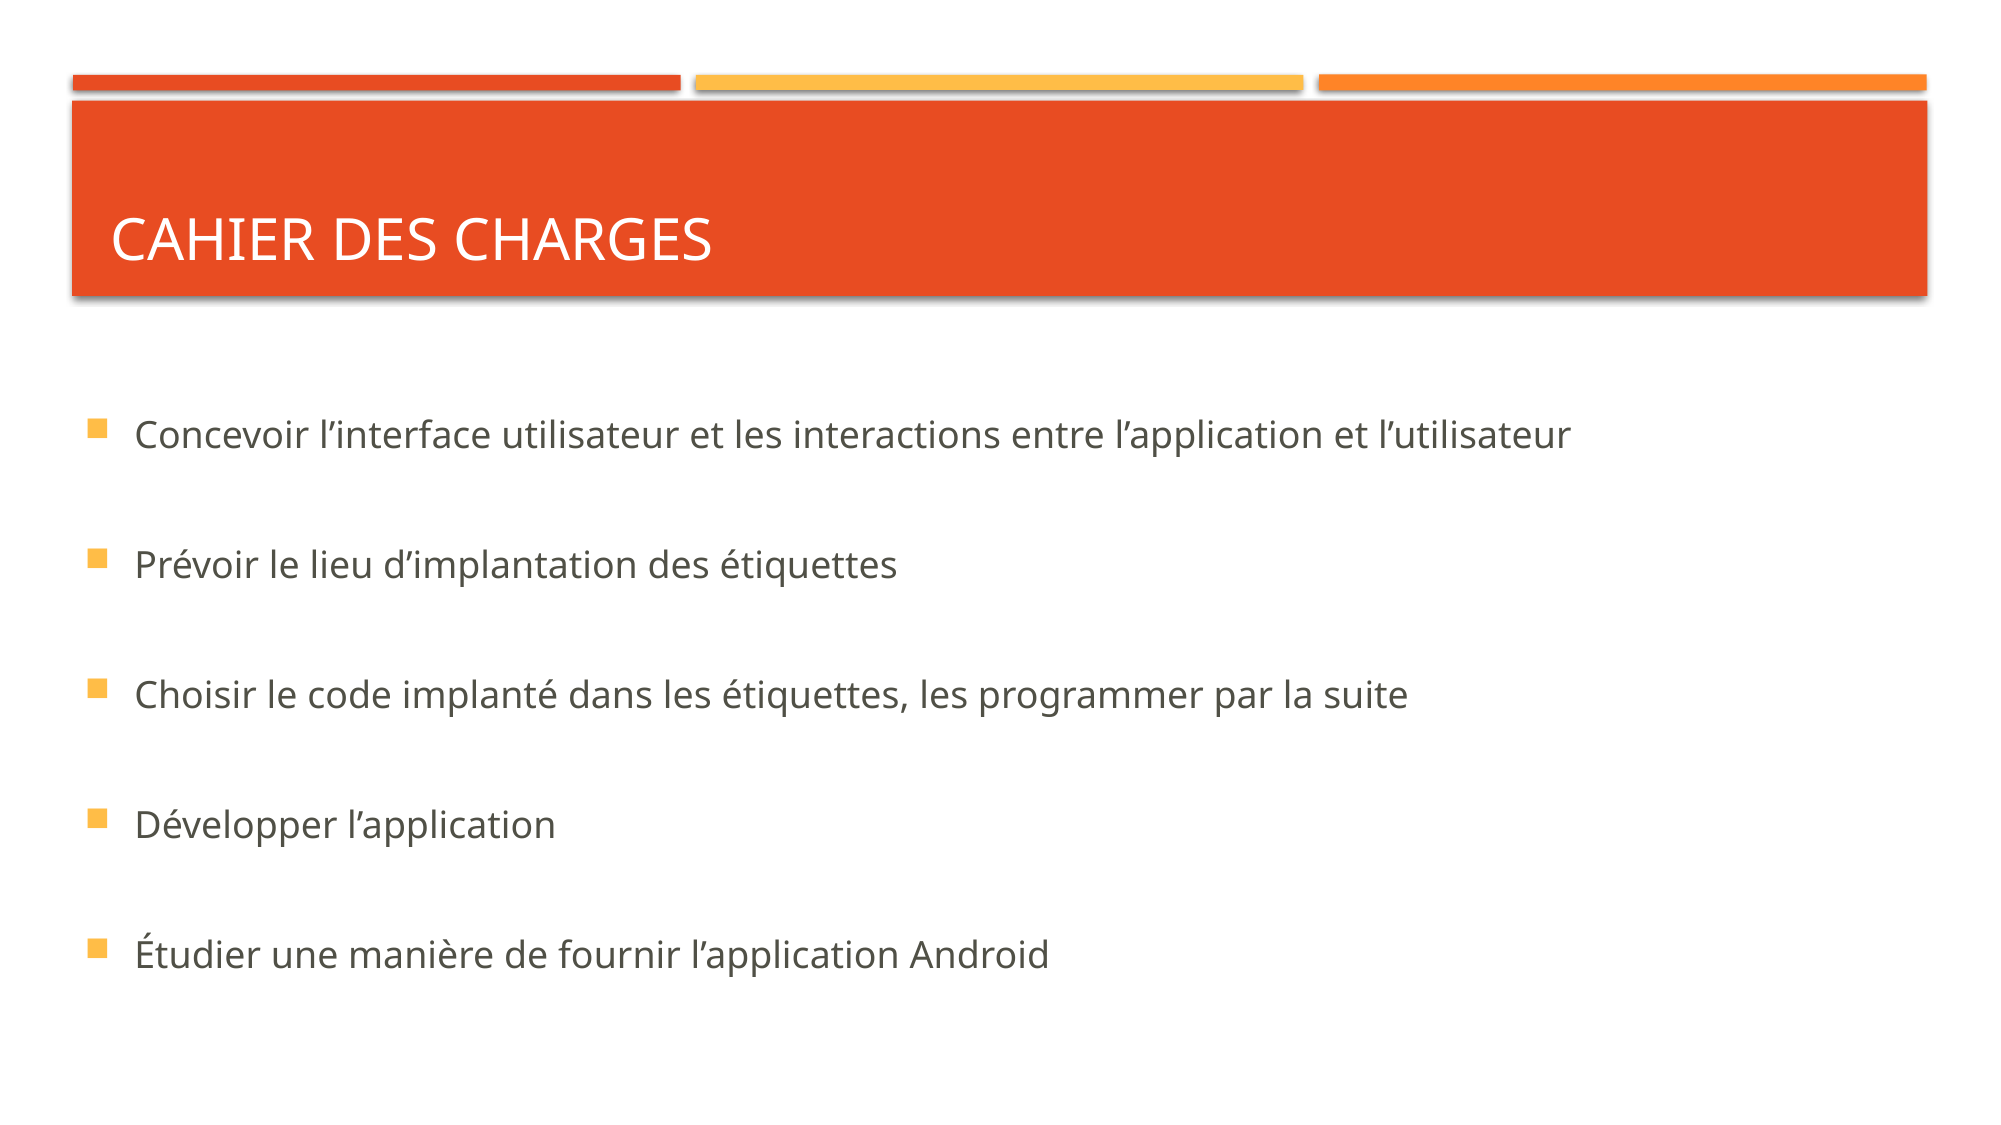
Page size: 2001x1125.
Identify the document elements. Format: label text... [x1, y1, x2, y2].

list Concevoir l’interface utilisateur et les interactions entre l’application et l’utilisateur Prévoir le lieu d’implantation des étiquettes Choisir le code implanté dans les étiquettes, les programmer par la suite Développer l’application Étudier une manière de fournir l’application Android [69, 368, 1657, 1125]
title Cahier des charges [95, 113, 1905, 280]
